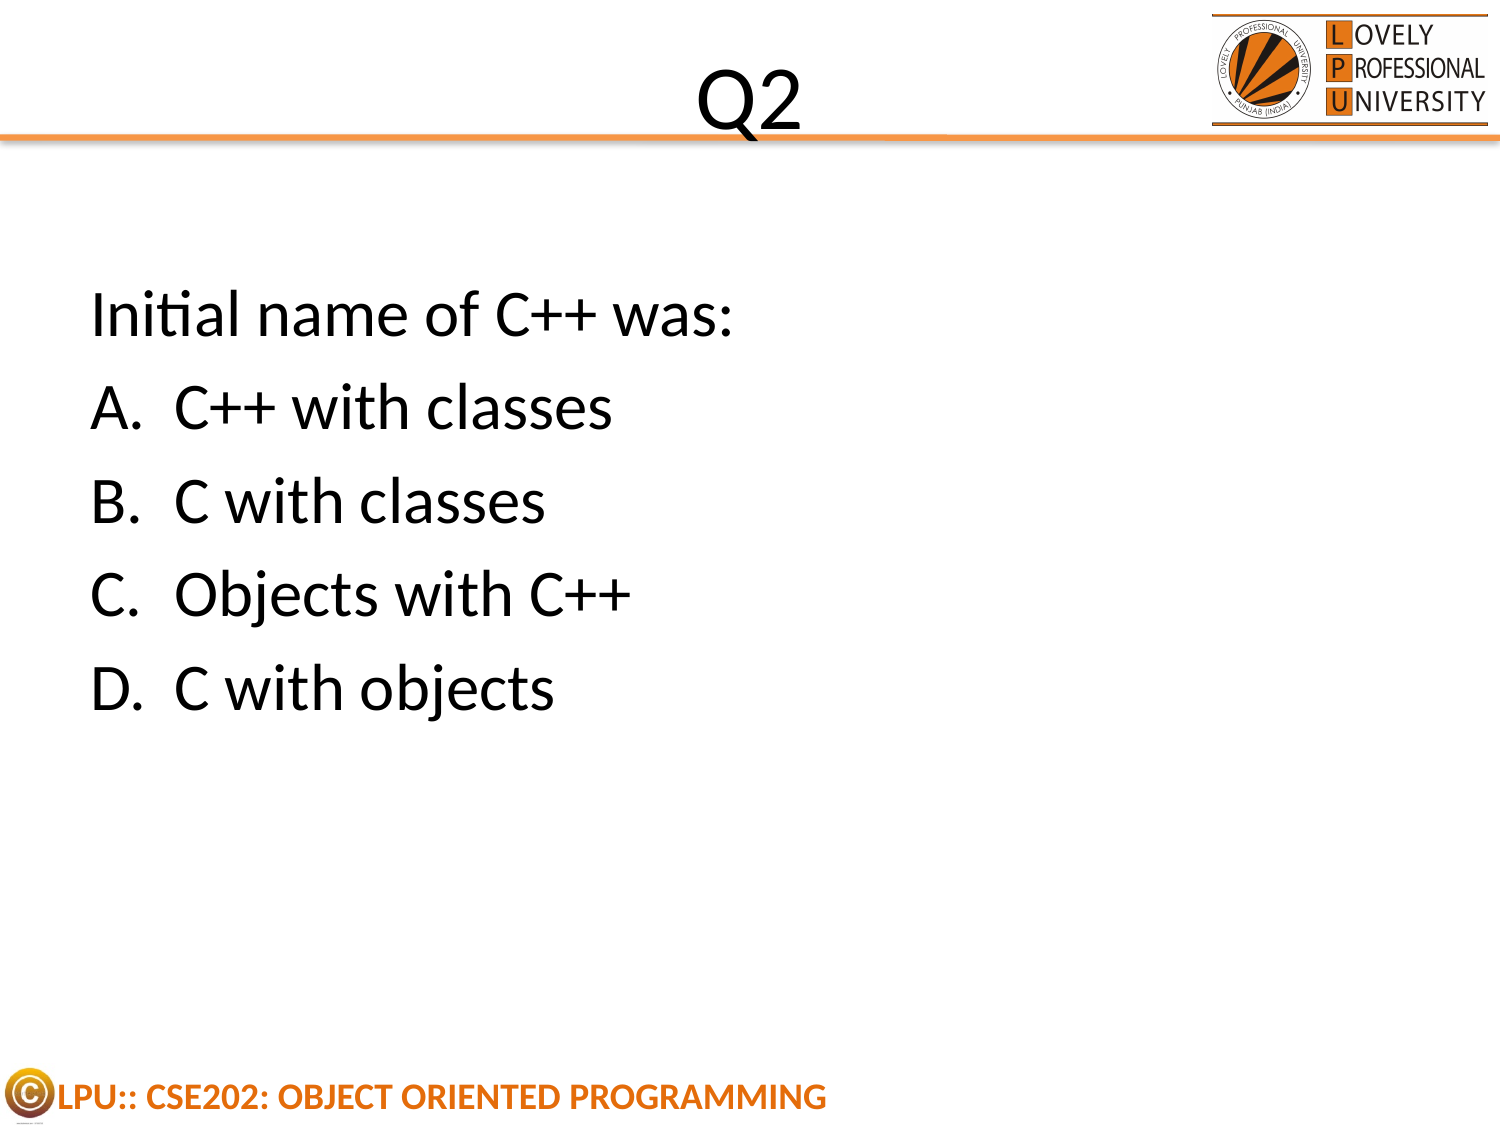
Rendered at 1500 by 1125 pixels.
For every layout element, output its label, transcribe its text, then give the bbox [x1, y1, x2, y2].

list Initial name of C++ was: C++ with classes C with classes Objects with C++ C with objects [75, 262, 1425, 1005]
title Q2 [75, 30, 1425, 159]
picture [0, 1063, 59, 1125]
picture [1212, 14, 1488, 126]
